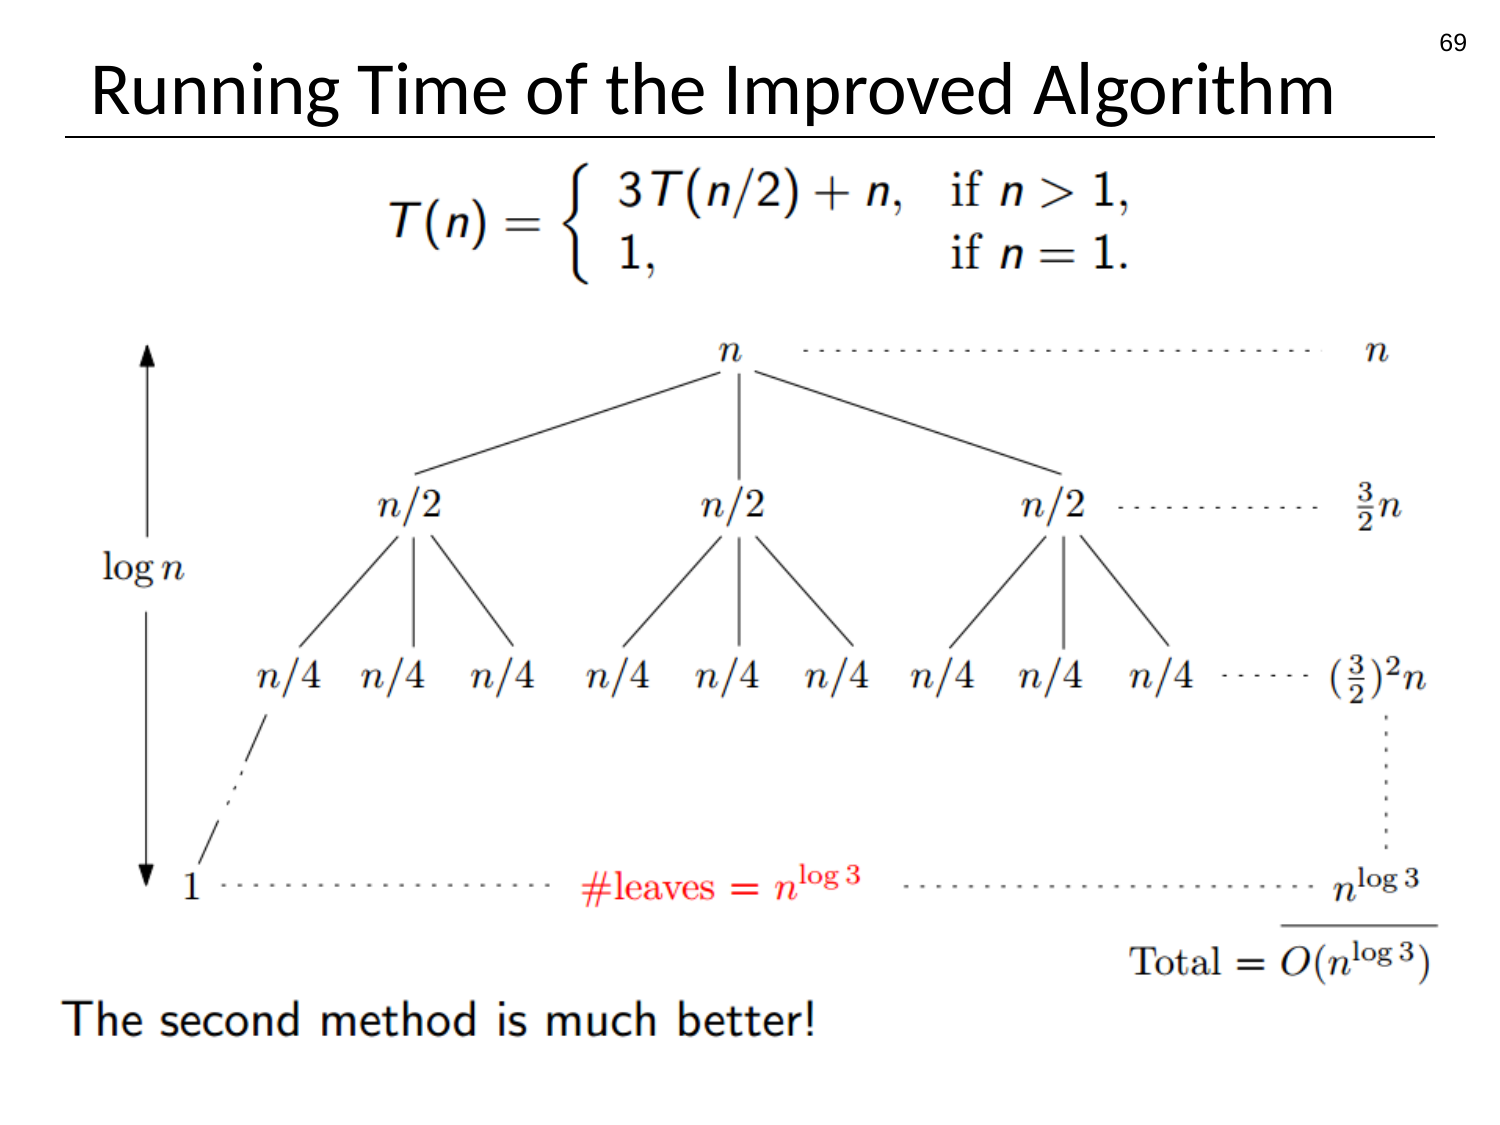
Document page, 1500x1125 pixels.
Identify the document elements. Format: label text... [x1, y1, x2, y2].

title Running Time of the Improved Algorithm [75, 20, 1425, 138]
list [52, 148, 1451, 1047]
slide_number 69 [1131, 18, 1483, 62]
